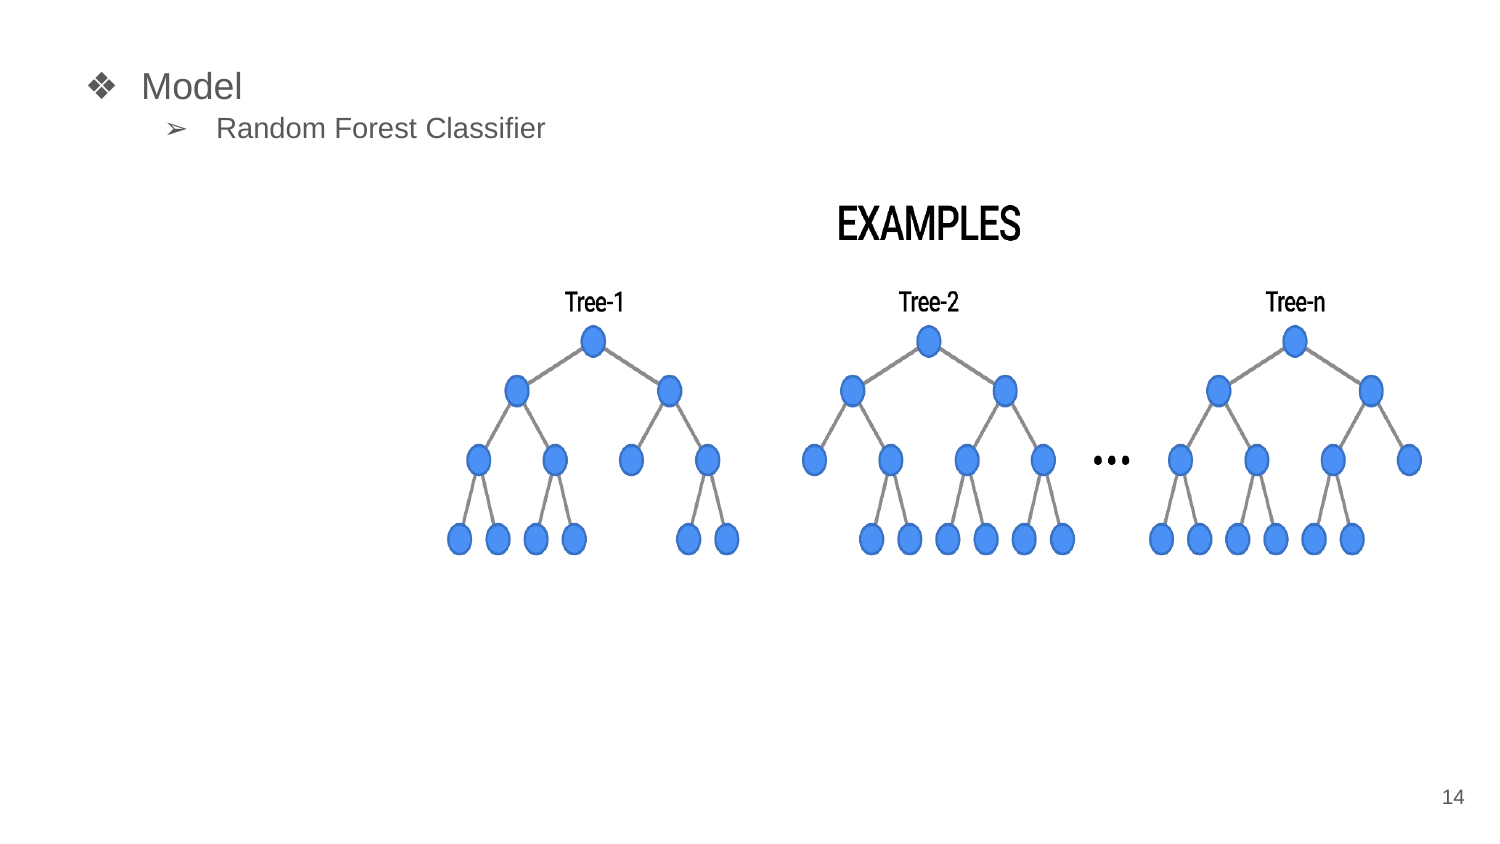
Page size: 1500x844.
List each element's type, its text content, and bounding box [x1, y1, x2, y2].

list Model Random Forest Classifier [51, 44, 1449, 750]
slide_number ‹#› [1389, 764, 1480, 830]
picture [437, 200, 1424, 738]
